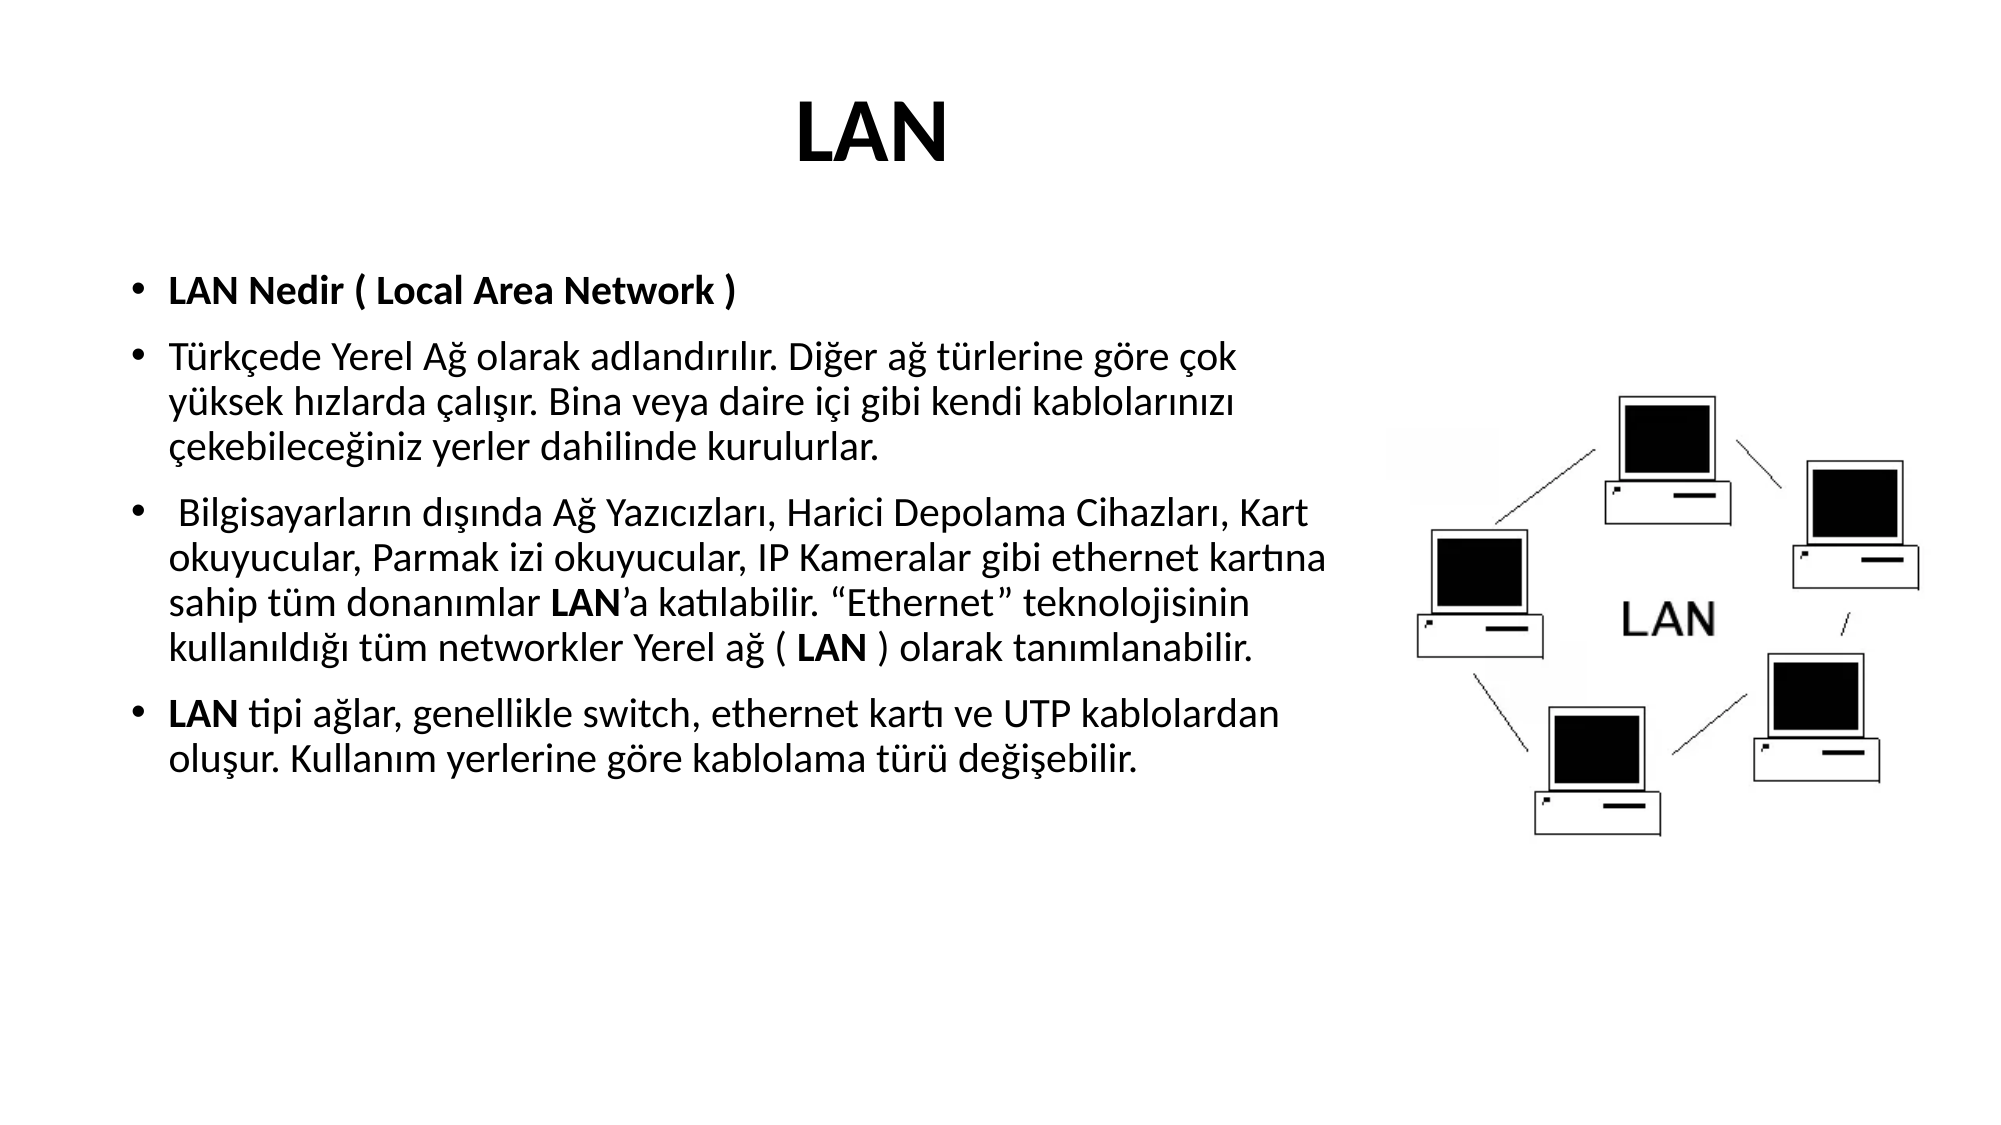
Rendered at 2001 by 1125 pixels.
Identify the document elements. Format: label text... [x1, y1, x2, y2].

list LAN LAN Nedir ( Local Area Network ) Türkçede Yerel Ağ olarak adlandırılır. Diğer ağ türlerine göre çok yüksek hızlarda çalışır. Bina veya daire içi gibi kendi kablolarınızı çekebileceğiniz yerler dahilinde kurulurlar. Bilgisayarların dışında Ağ Yazıcızları, Harici Depolama Cihazları, Kart okuyucular, Parmak izi okuyucular, IP Kameralar gibi ethernet kartına sahip tüm donanımlar LAN’a katılabilir. “Ethernet” teknolojisinin kullanıldığı tüm networkler Yerel ağ ( LAN ) olarak tanımlanabilir. LAN tipi ağlar, genellikle switch, ethernet kartı ve UTP kablolardan oluşur. Kullanım yerlerine göre kablolama türü değişebilir. [116, 75, 1344, 1020]
picture [1386, 379, 1943, 865]
